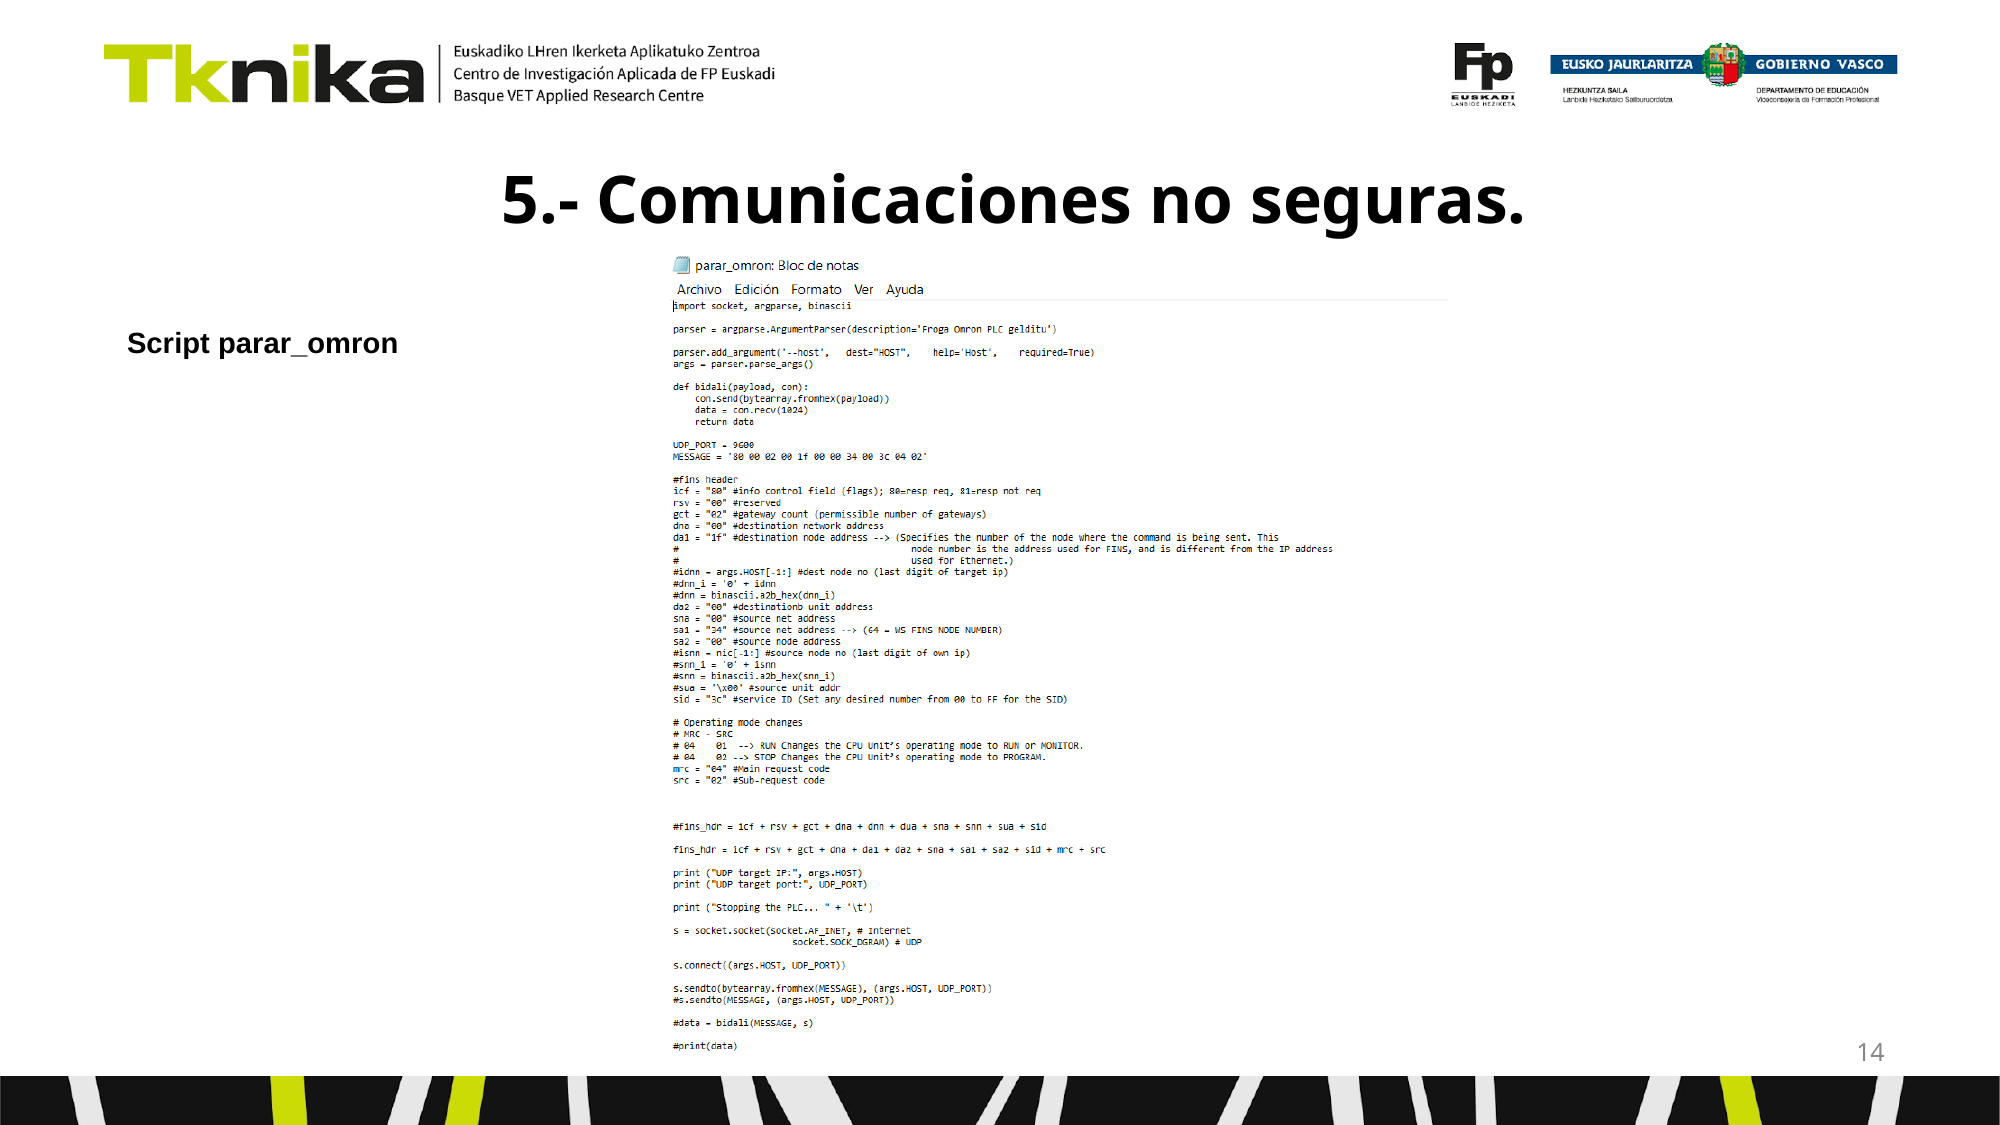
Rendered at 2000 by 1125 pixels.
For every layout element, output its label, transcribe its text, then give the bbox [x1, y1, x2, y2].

picture [102, 42, 1898, 106]
picture [0, 1076, 2000, 1125]
slide_number ‹#› [1433, 1023, 1900, 1084]
text_box Script parar_omron [112, 309, 471, 375]
title 5.- Comunicaciones no seguras. [39, 149, 1990, 245]
picture [670, 251, 1449, 1073]
